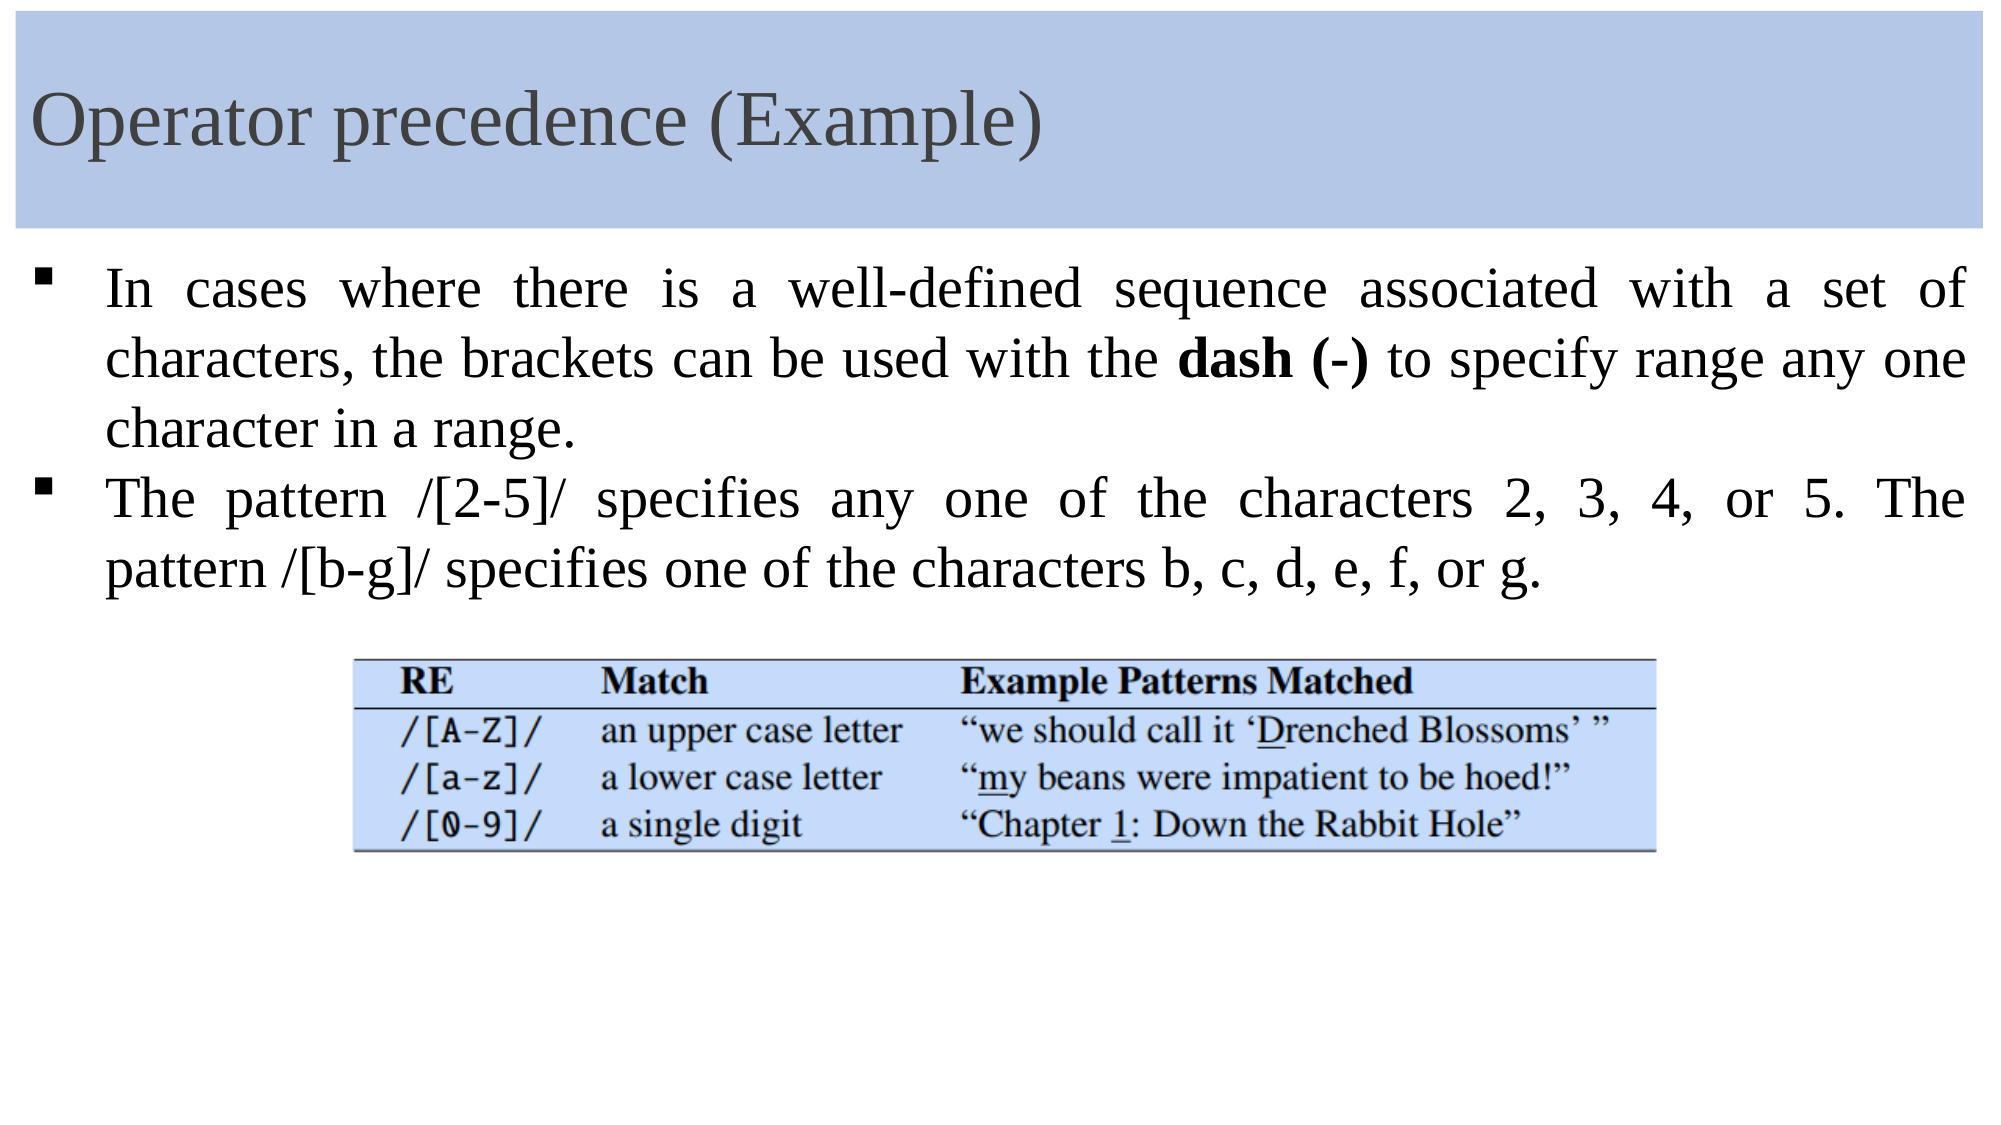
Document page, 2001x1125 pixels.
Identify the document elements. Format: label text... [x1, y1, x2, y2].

picture [339, 642, 1660, 854]
title Operator precedence (Example) [15, 10, 1983, 229]
text_box In cases where there is a well-defined sequence associated with a set of characters, the brackets can be used with the dash (-) to specify range any one character in a range. The pattern /[2-5]/ specifies any one of the characters 2, 3, 4, or 5. The pattern /[b-g]/ specifies one of the characters b, c, d, e, f, or g. [15, 241, 1983, 607]
